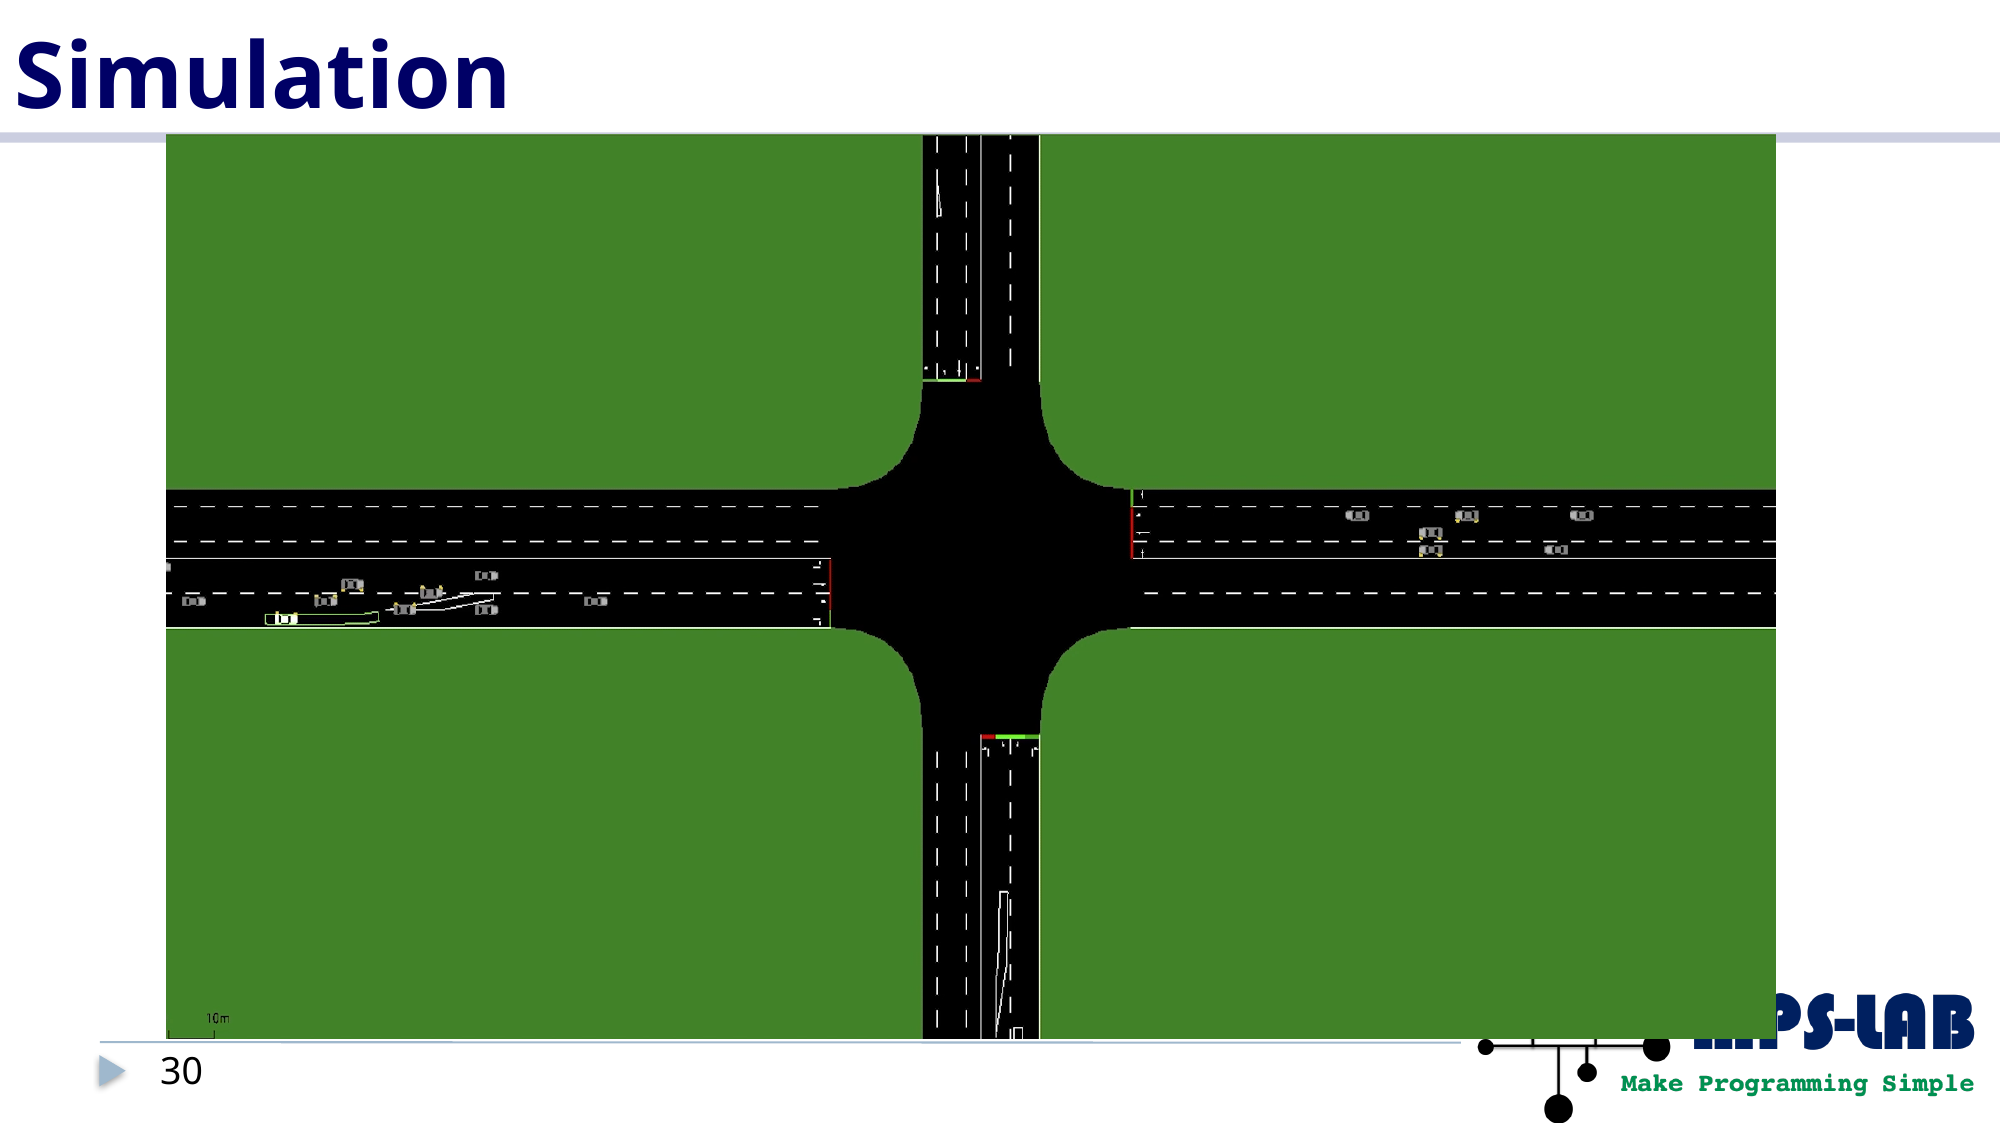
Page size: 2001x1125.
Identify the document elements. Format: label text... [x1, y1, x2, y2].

picture [1477, 950, 2001, 1123]
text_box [165, 133, 1777, 1040]
title Simulation [0, 0, 2000, 134]
slide_number 30 [145, 1039, 353, 1100]
